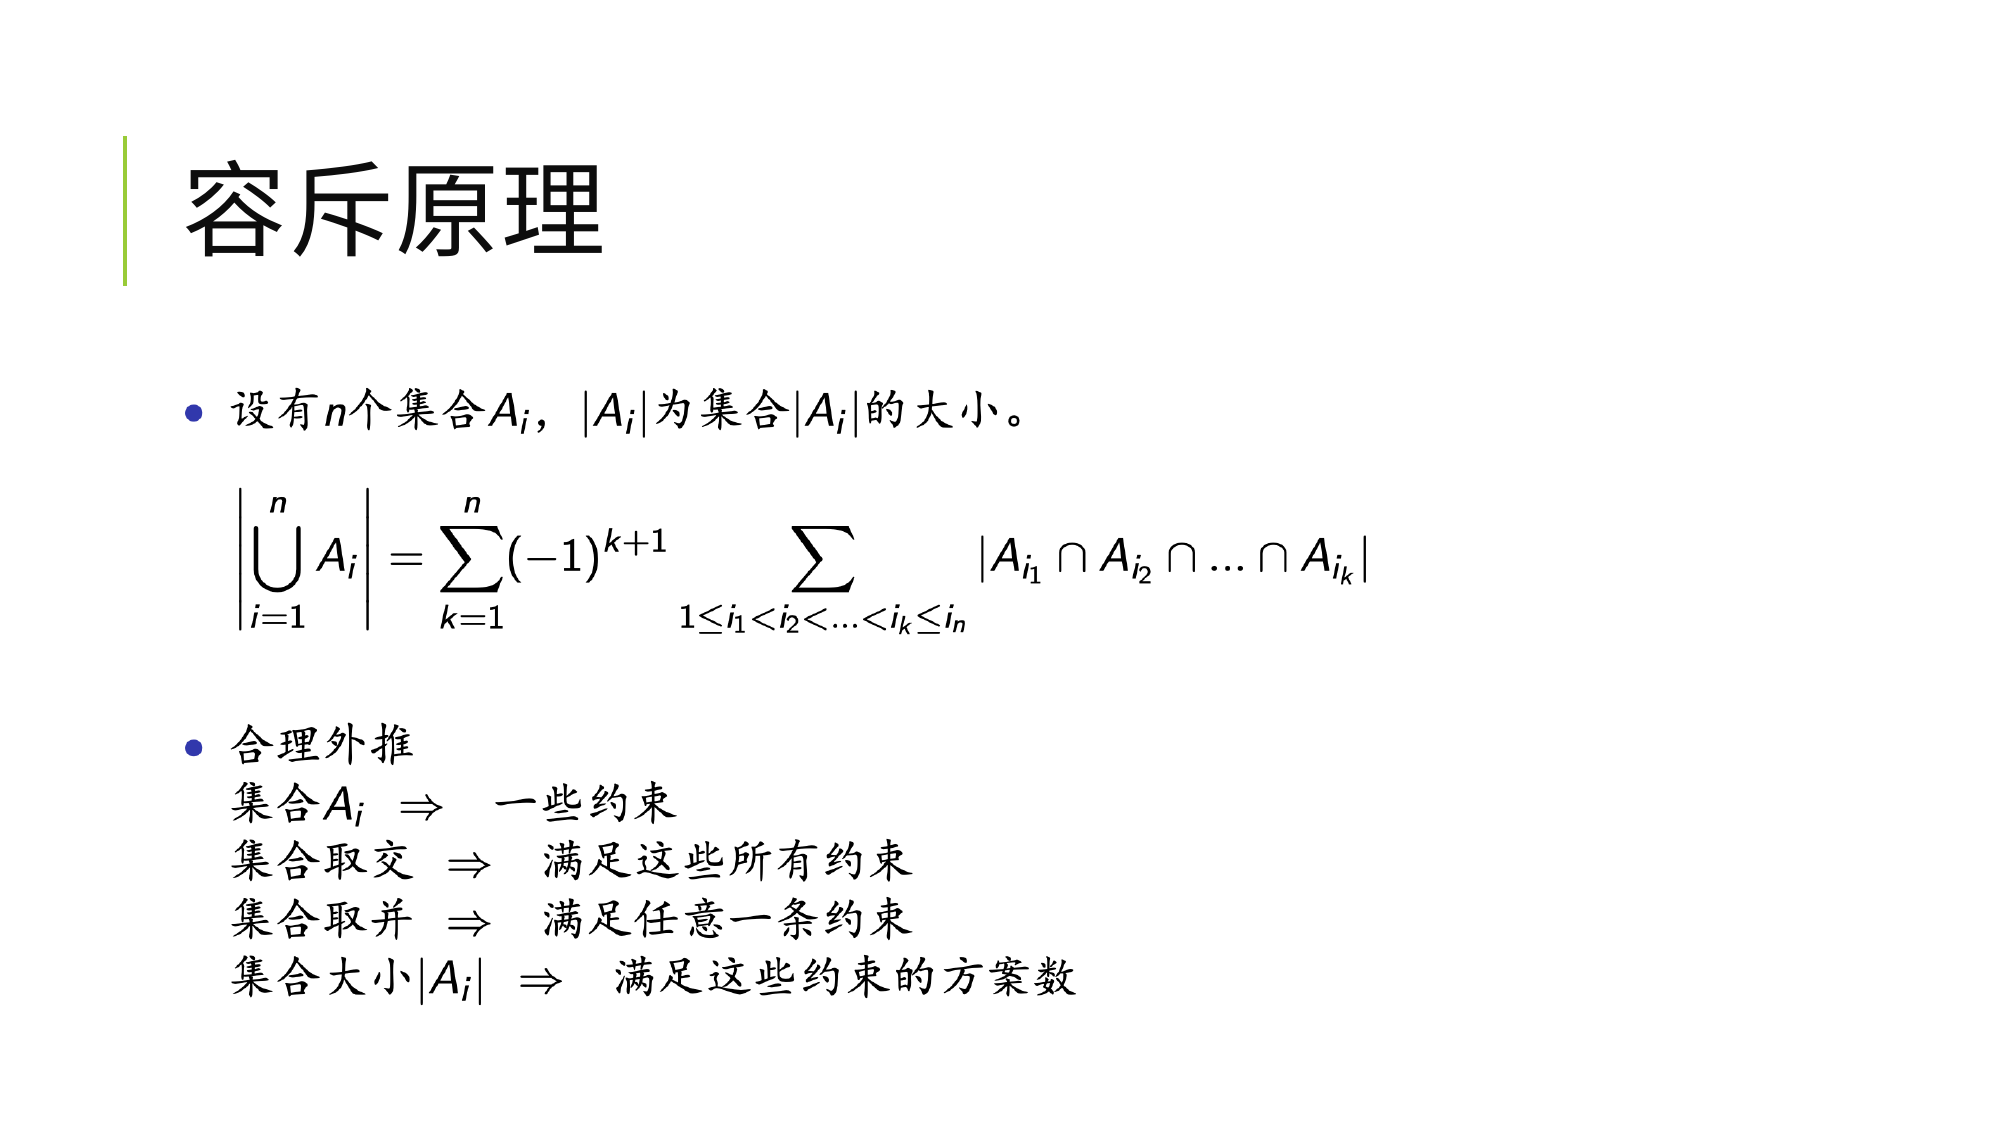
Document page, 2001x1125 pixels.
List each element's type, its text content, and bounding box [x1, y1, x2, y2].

picture [149, 369, 1384, 1030]
title 容斥原理 [167, 96, 1763, 342]
